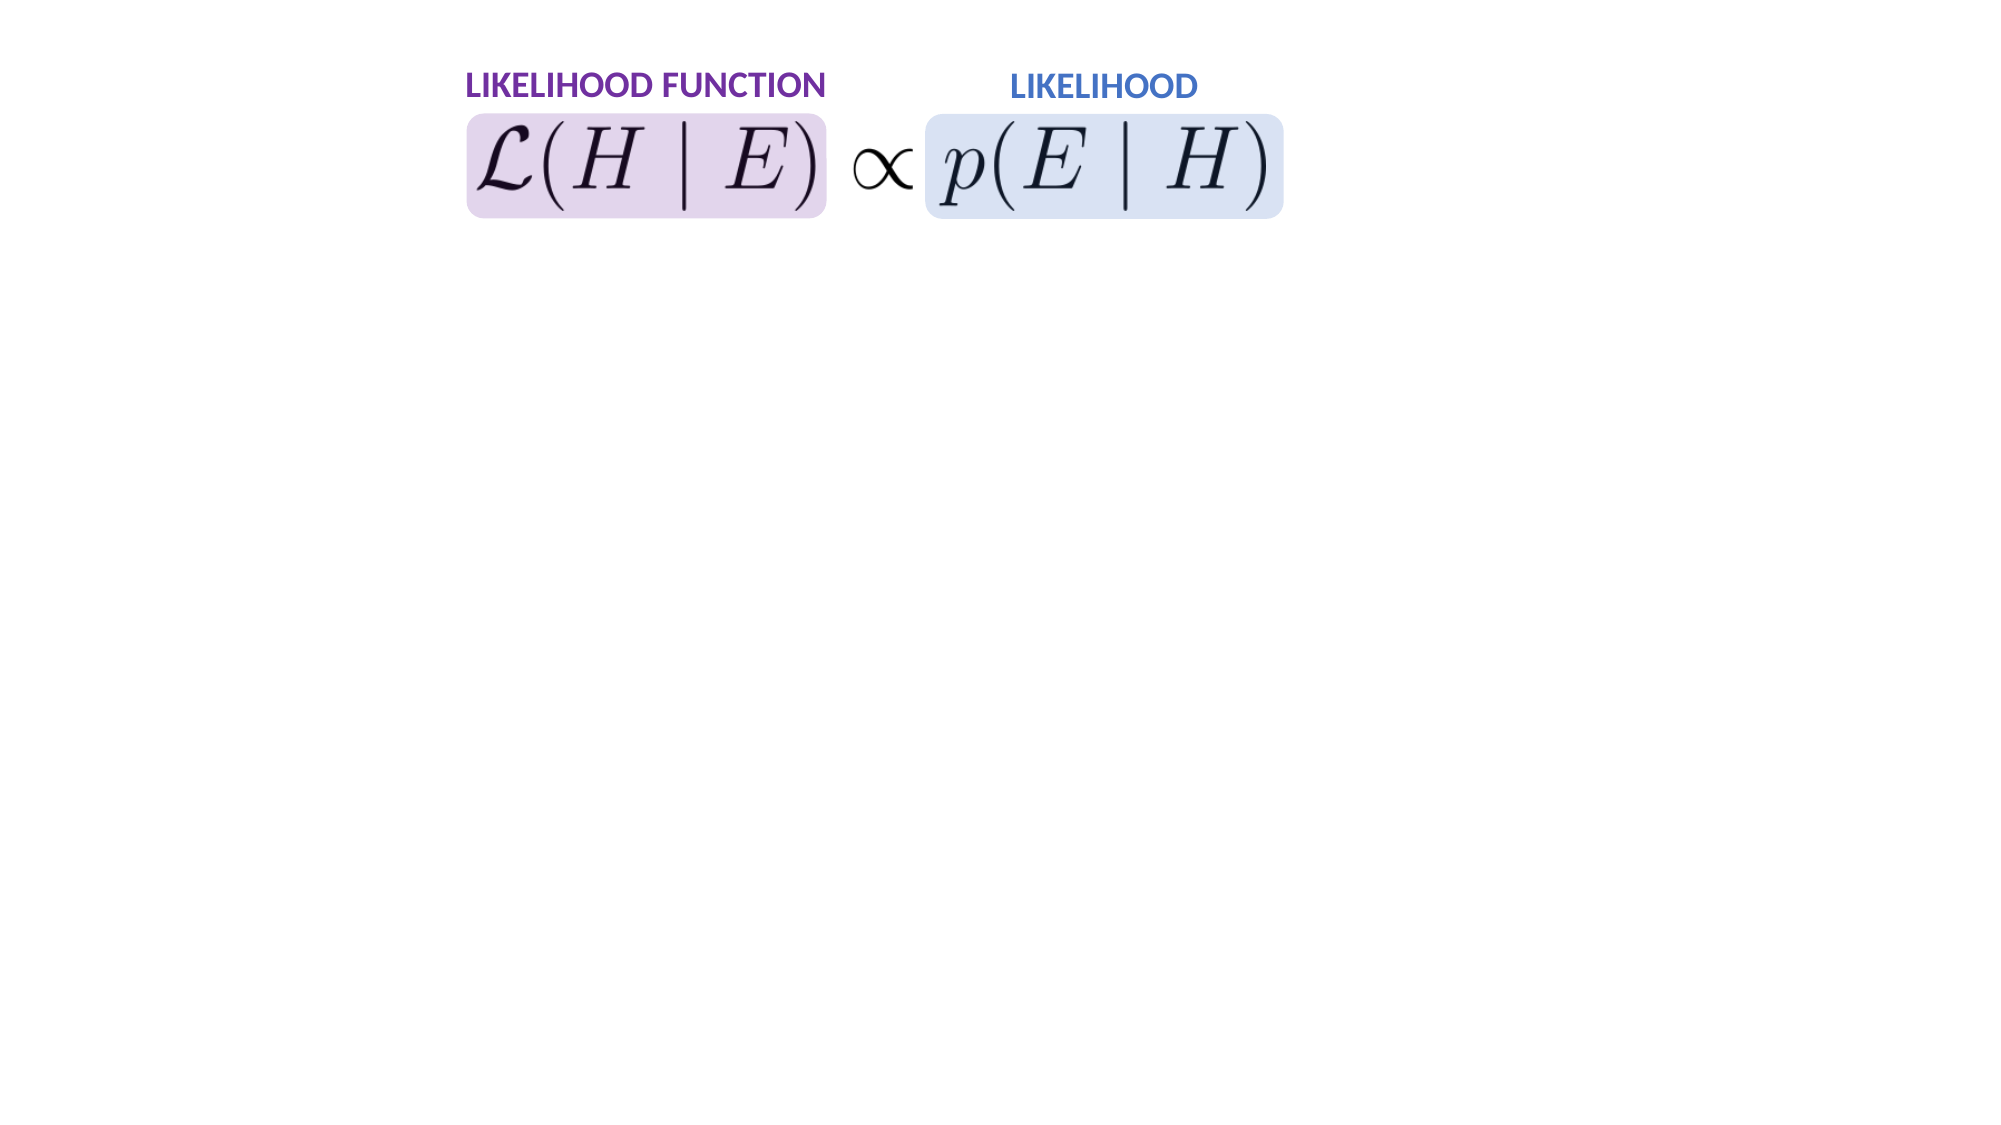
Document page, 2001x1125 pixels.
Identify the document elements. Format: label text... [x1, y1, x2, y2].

text_box LIKELIHOOD FUNCTION [450, 52, 843, 113]
text_box [465, 113, 825, 220]
picture [474, 121, 1266, 211]
text_box LIKELIHOOD [995, 53, 1214, 114]
text_box [926, 112, 1285, 220]
